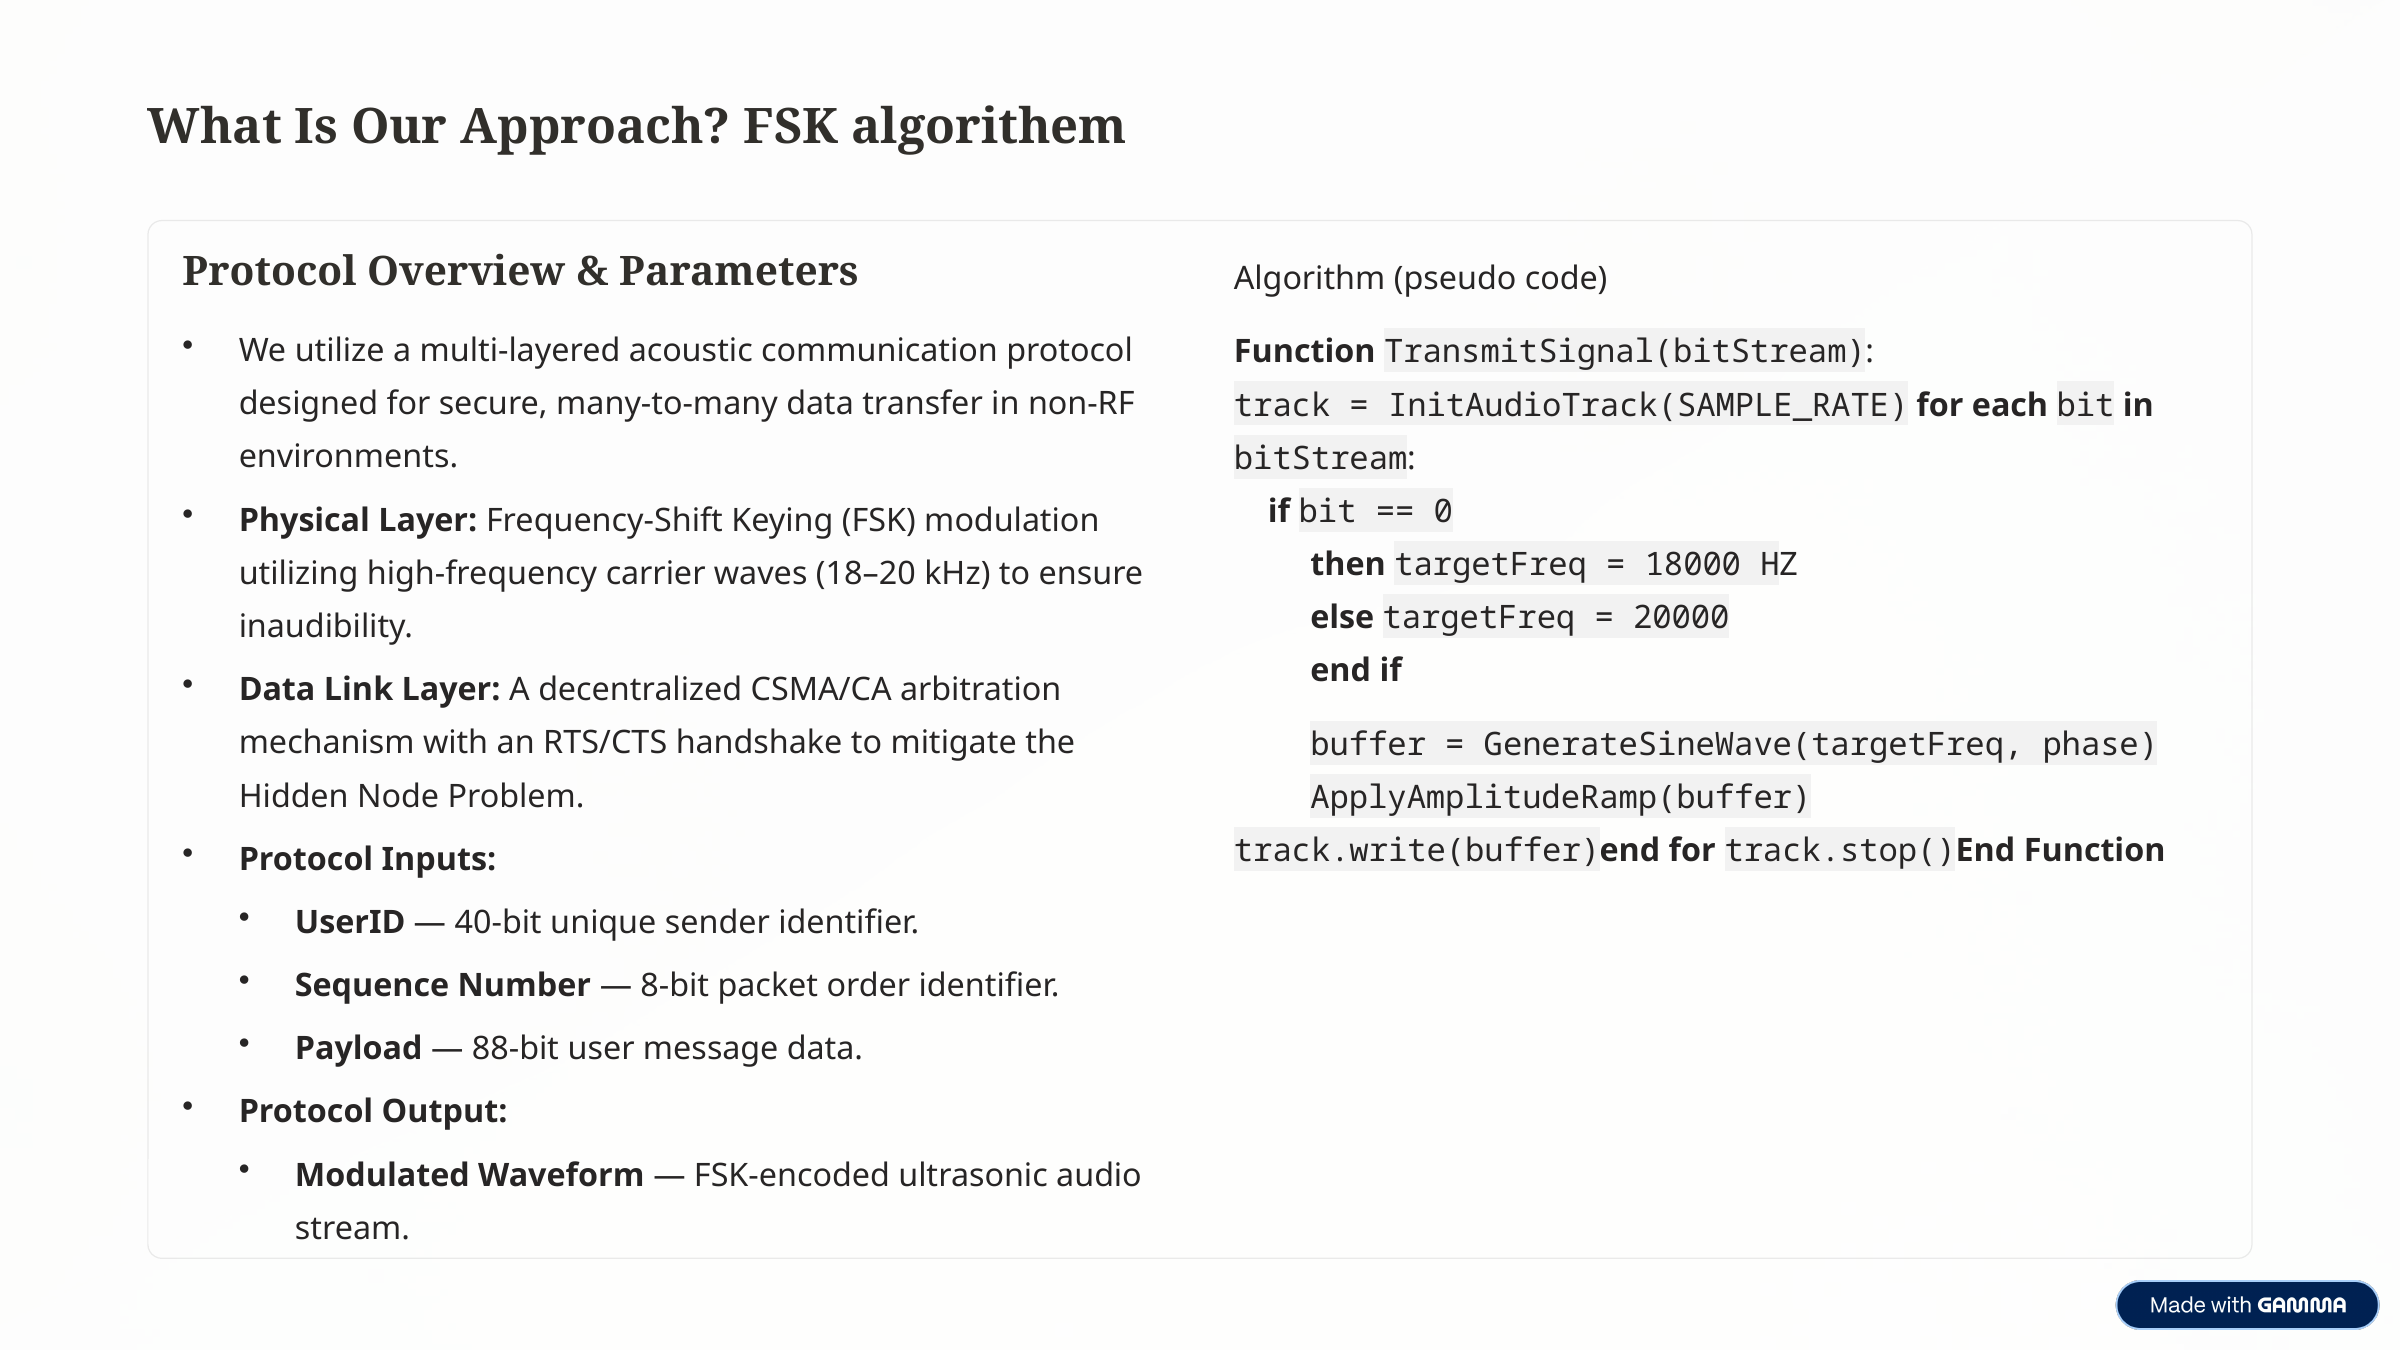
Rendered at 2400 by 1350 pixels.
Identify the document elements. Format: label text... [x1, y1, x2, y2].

text_box What Is Our Approach? FSK algorithem [147, 91, 1169, 154]
text_box Function TransmitSignal(bitStream): track = InitAudioTrack(SAMPLE_RATE) for each bit in bitStream: if bit == 0 then targetFreq = 18000 HZ else targetFreq = 20000 end if [1233, 316, 2218, 689]
text_box Protocol Output: [182, 1076, 1167, 1130]
text_box Sequence Number — 8-bit packet order identifier. [182, 949, 1167, 1004]
text_box [149, 221, 2251, 1257]
text_box Payload — 88-bit user message data. [182, 1013, 1167, 1067]
text_box Physical Layer: Frequency-Shift Keying (FSK) modulation utilizing high-frequency carrier waves (18–20 kHz) to ensure inaudibility. [182, 484, 1167, 645]
text_box buffer = GenerateSineWave(targetFreq, phase) ApplyAmplitudeRamp(buffer) track.write(buffer)end for track.stop()End Function [1233, 708, 2218, 975]
text_box Data Link Layer: A decentralized CSMA/CA arbitration mechanism with an RTS/CTS handshake to mitigate the Hidden Node Problem. [182, 654, 1167, 814]
text_box Modulated Waveform — FSK-encoded ultrasonic audio stream. [182, 1139, 1167, 1246]
picture [2106, 1271, 2389, 1339]
text_box Protocol Overview & Parameters [182, 242, 881, 295]
text_box Protocol Inputs: [182, 823, 1167, 877]
text_box We utilize a multi-layered acoustic communication protocol designed for secure, many-to-many data transfer in non-RF environments. [182, 314, 1167, 475]
text_box UserID — 40-bit unique sender identifier. [182, 886, 1167, 940]
text_box Algorithm (pseudo code) [1233, 243, 2218, 297]
